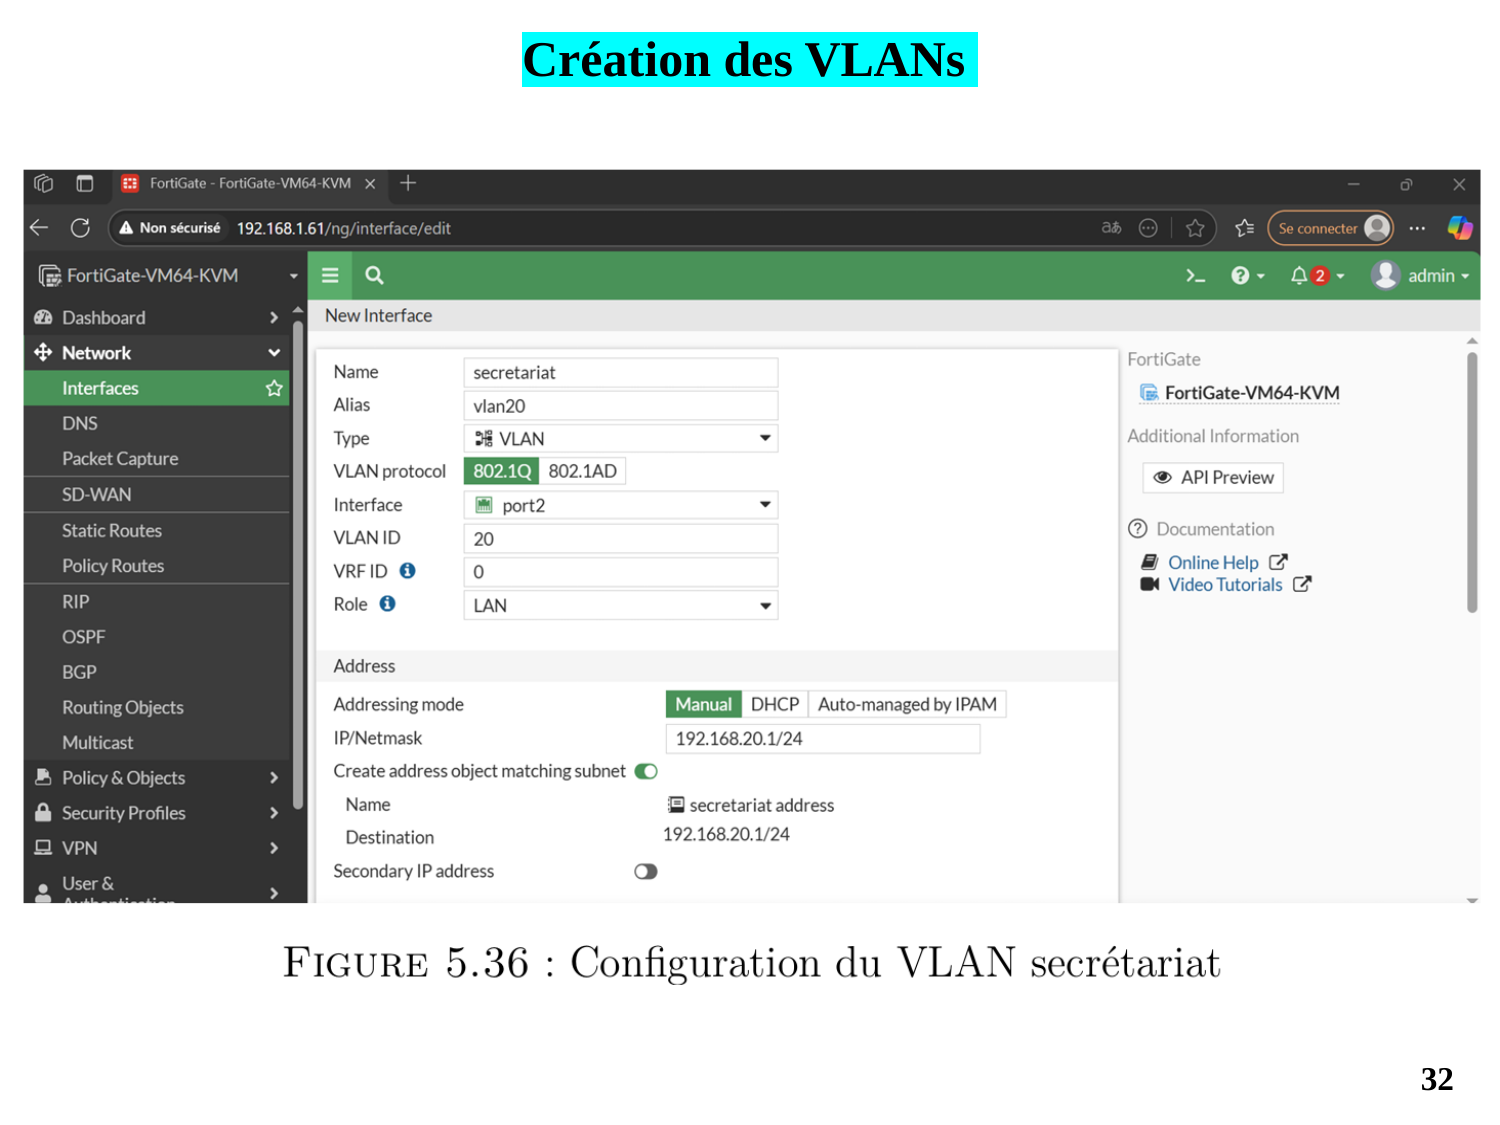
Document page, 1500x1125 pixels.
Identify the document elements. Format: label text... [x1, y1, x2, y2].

picture [0, 154, 1500, 988]
text_box 32 [1406, 1005, 1476, 1105]
text_box Création des VLANs [436, 19, 1063, 94]
